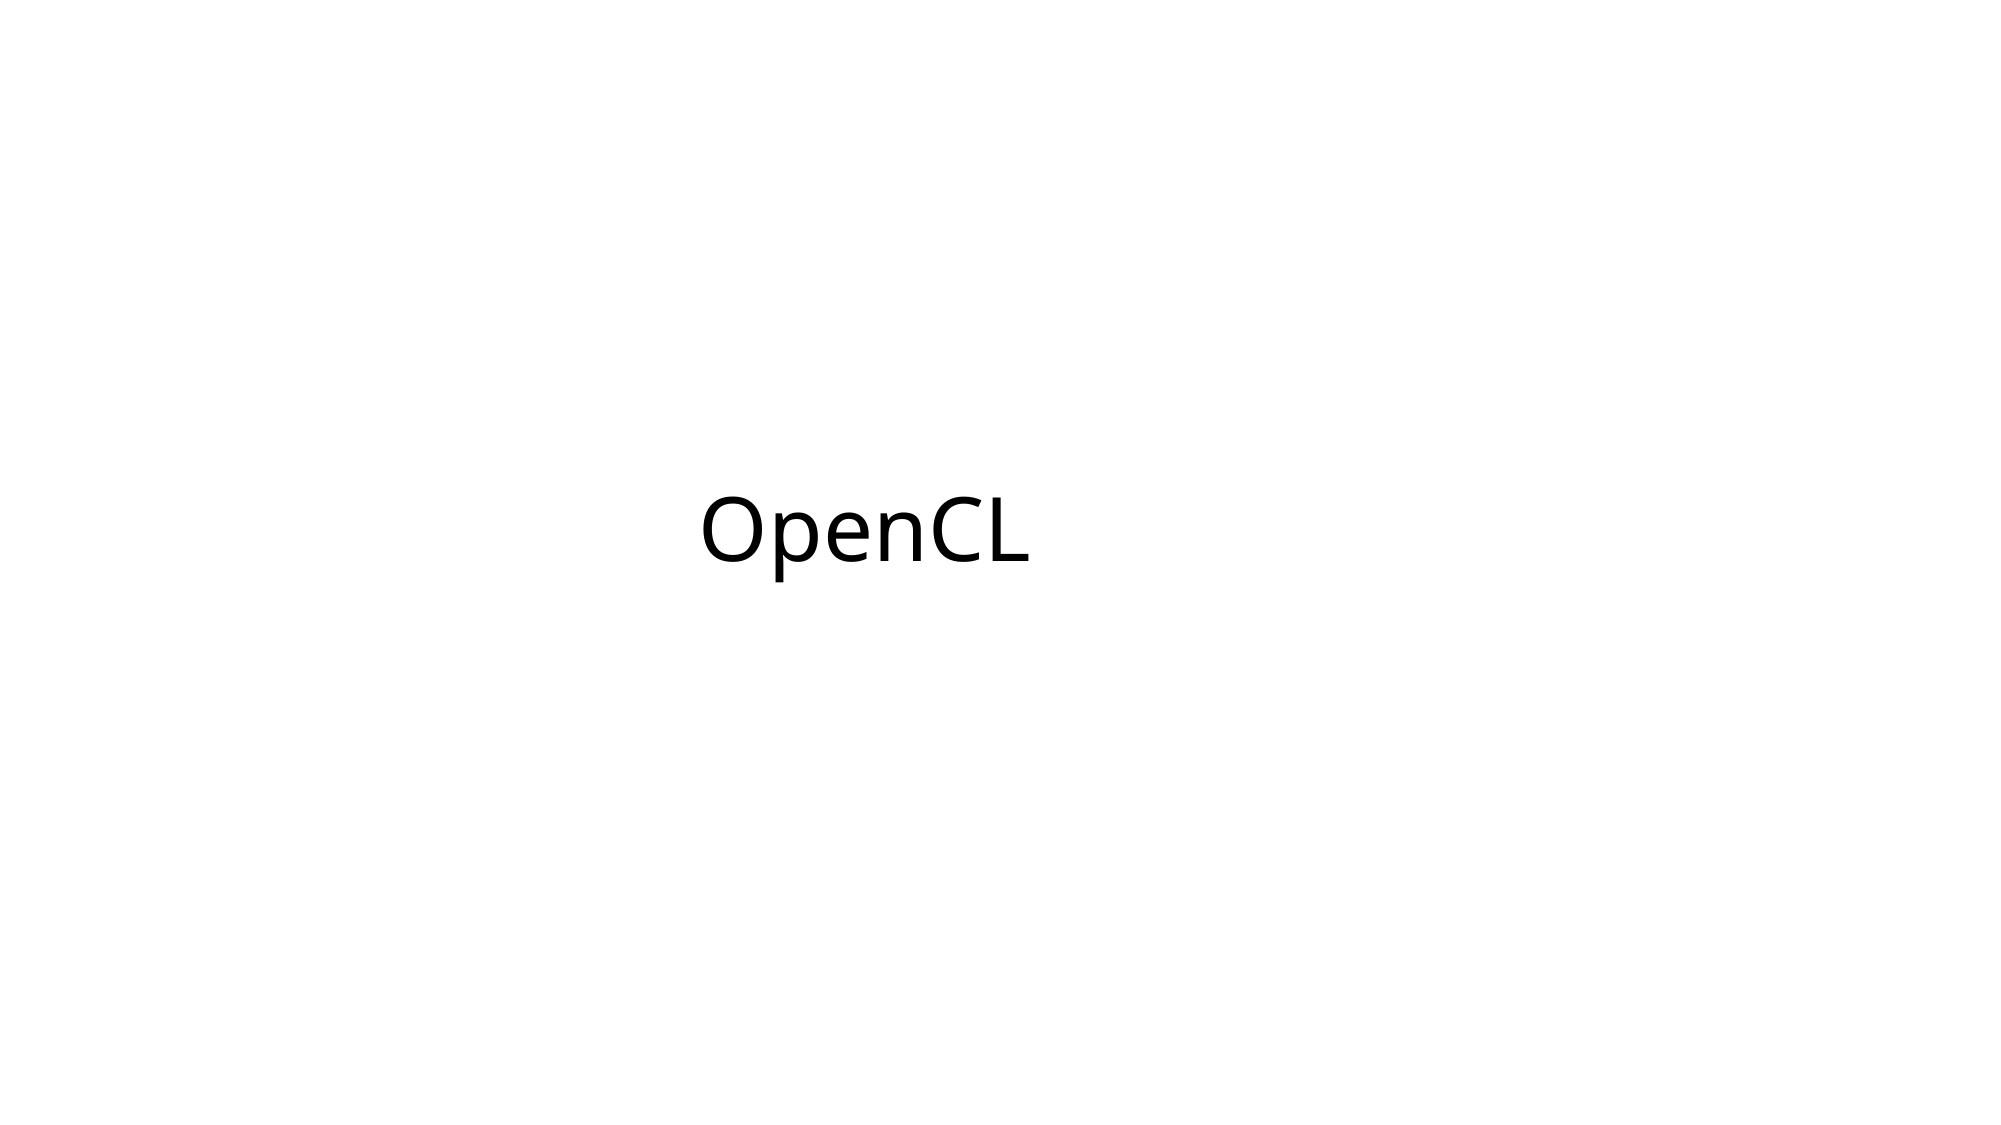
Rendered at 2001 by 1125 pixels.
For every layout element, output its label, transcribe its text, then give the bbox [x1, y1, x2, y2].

list OpenCL [699, 484, 1404, 626]
